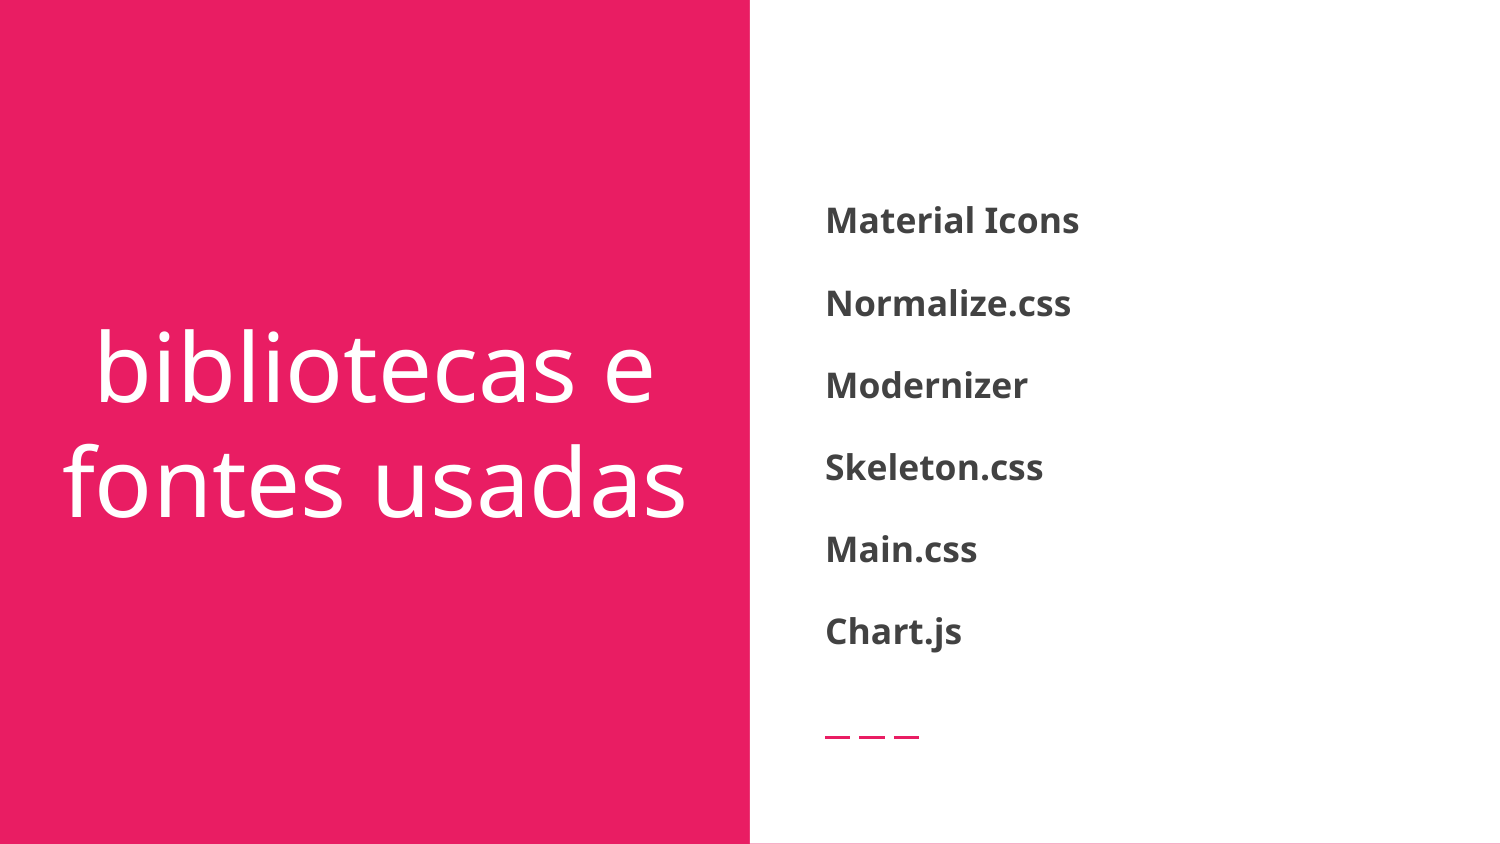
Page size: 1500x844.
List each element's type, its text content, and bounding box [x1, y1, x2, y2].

list Material Icons Normalize.css Modernizer Skeleton.css Main.css Chart.js [810, 118, 1455, 725]
title bibliotecas e fontes usadas [43, 298, 708, 546]
